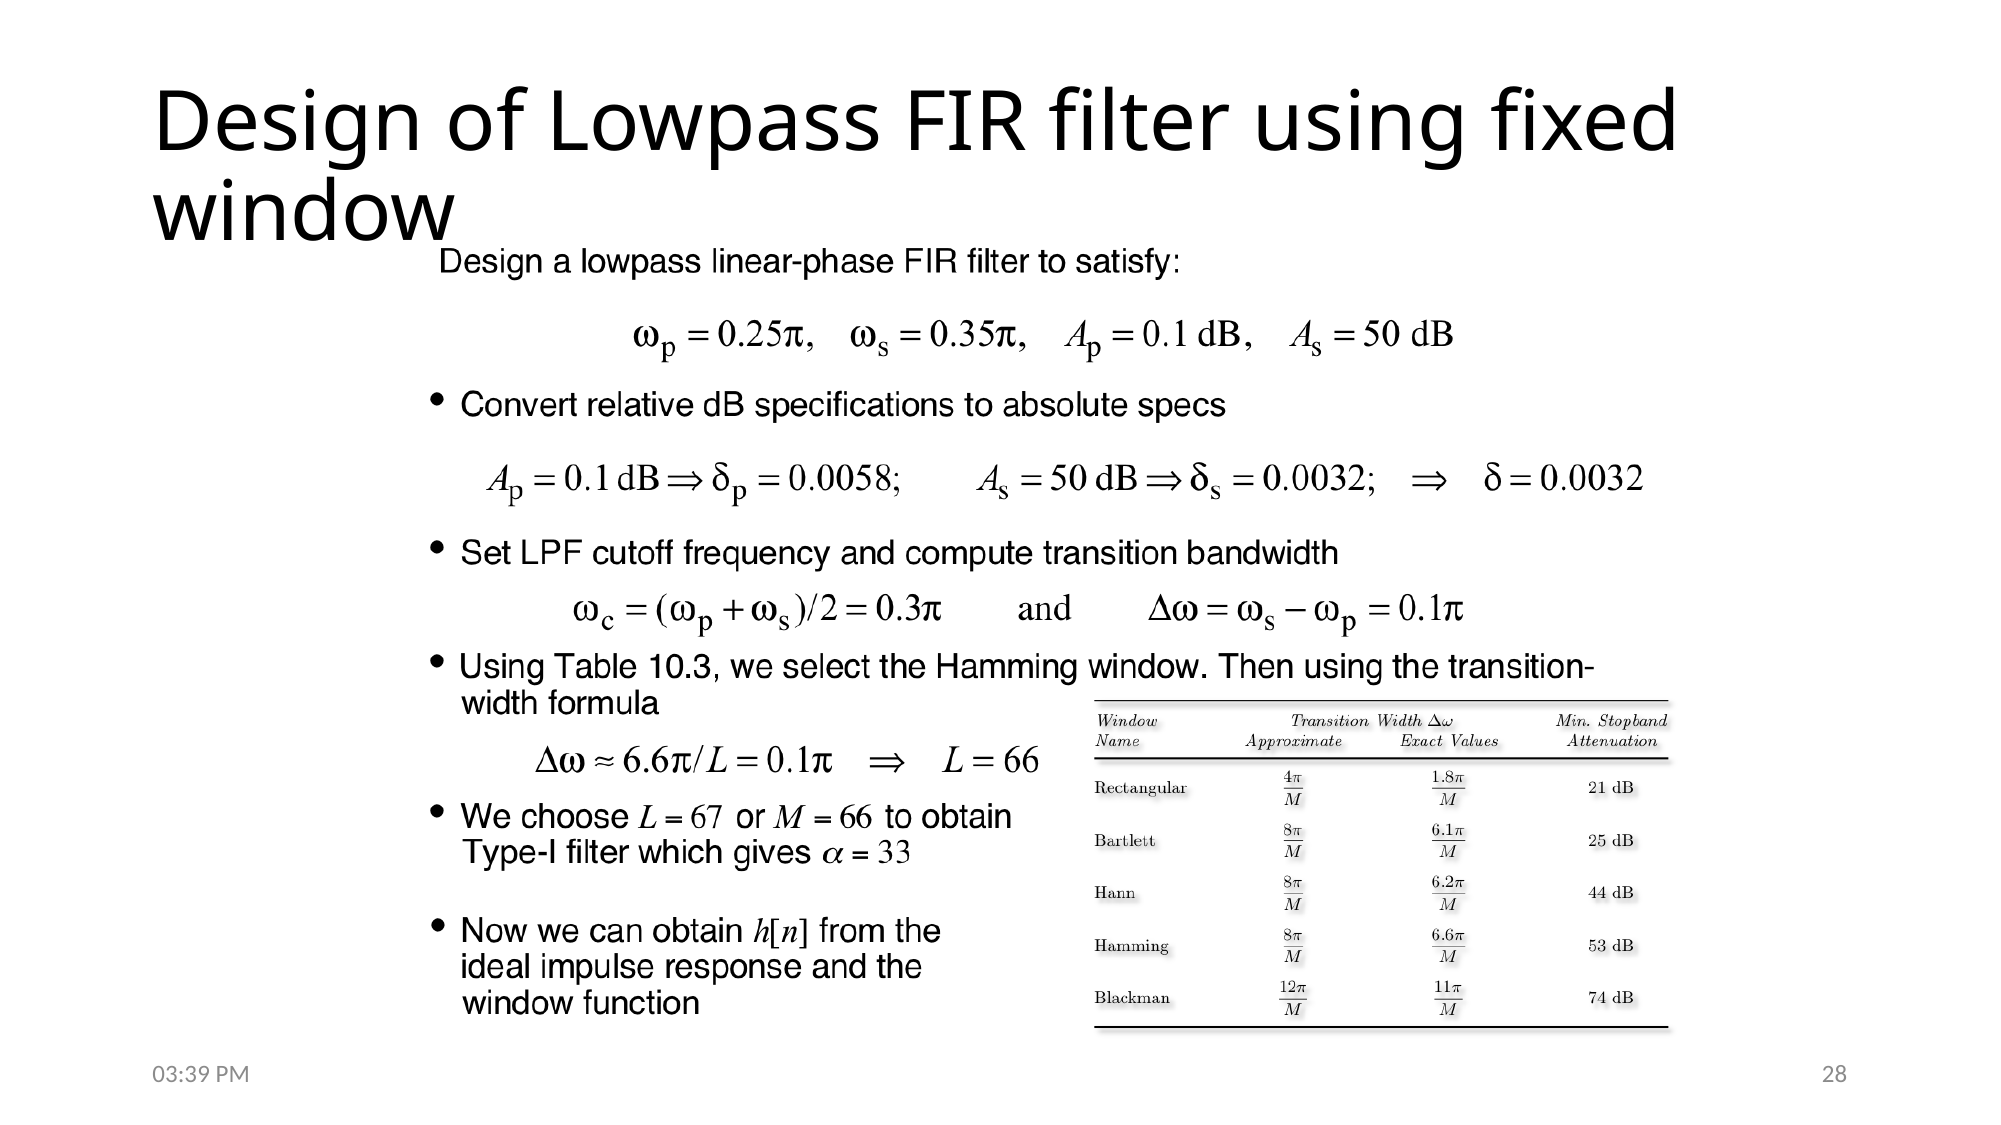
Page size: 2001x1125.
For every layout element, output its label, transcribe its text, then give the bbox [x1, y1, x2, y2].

title Design of Lowpass FIR filter using fixed window [137, 59, 1863, 278]
slide_number 28 [1412, 1042, 1863, 1103]
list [426, 240, 1681, 1043]
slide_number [137, 1042, 588, 1103]
